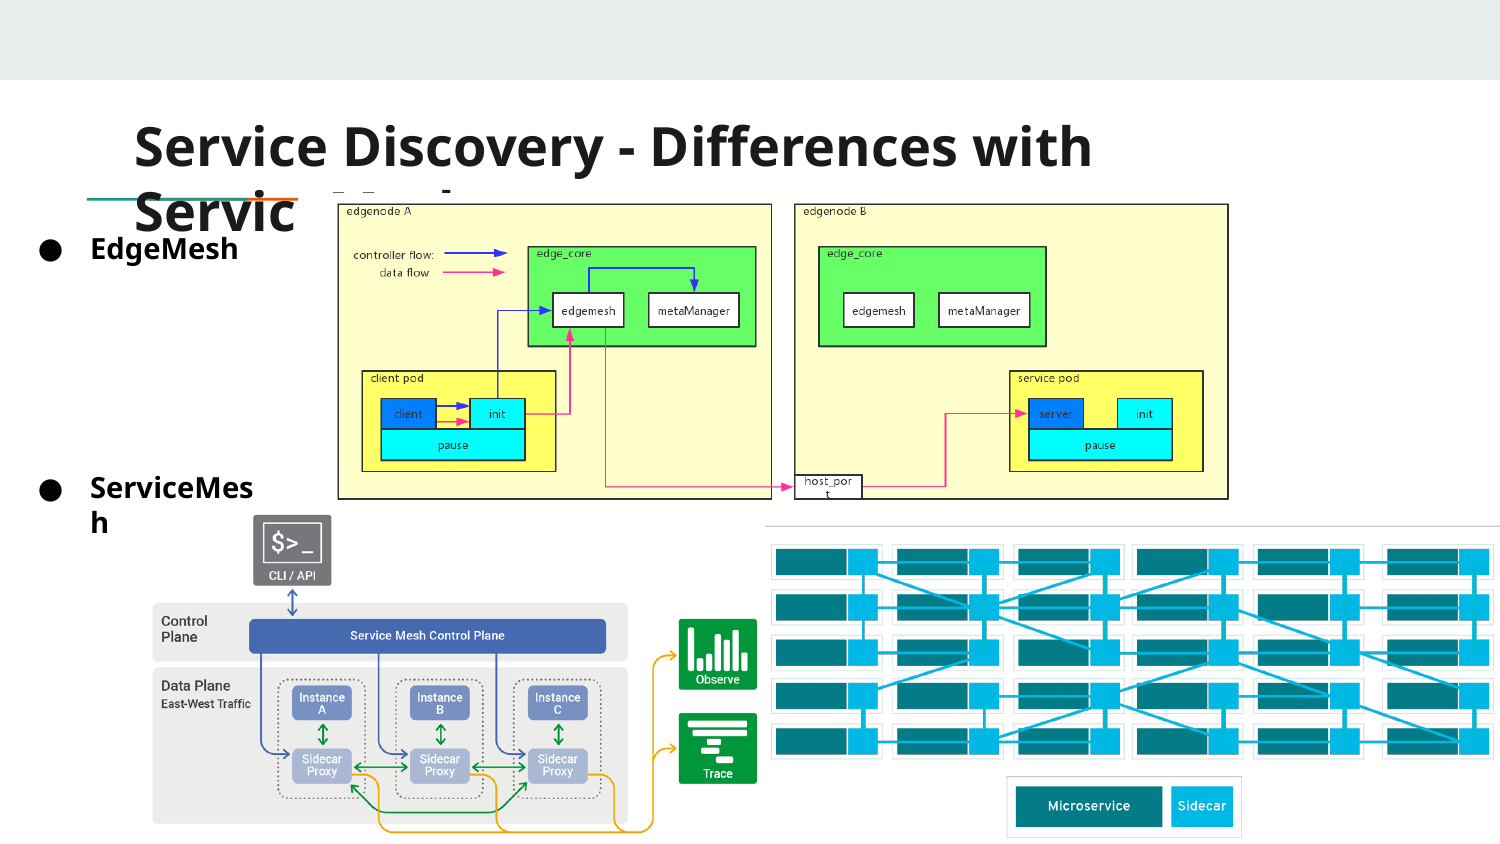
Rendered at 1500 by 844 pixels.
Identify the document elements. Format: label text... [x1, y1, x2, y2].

picture [143, 193, 1500, 844]
text_box ServiceMesh [0, 454, 288, 514]
text_box EdgeMesh [0, 215, 259, 275]
title Service Discovery - Differences with ServiceMesh [119, 97, 1445, 186]
